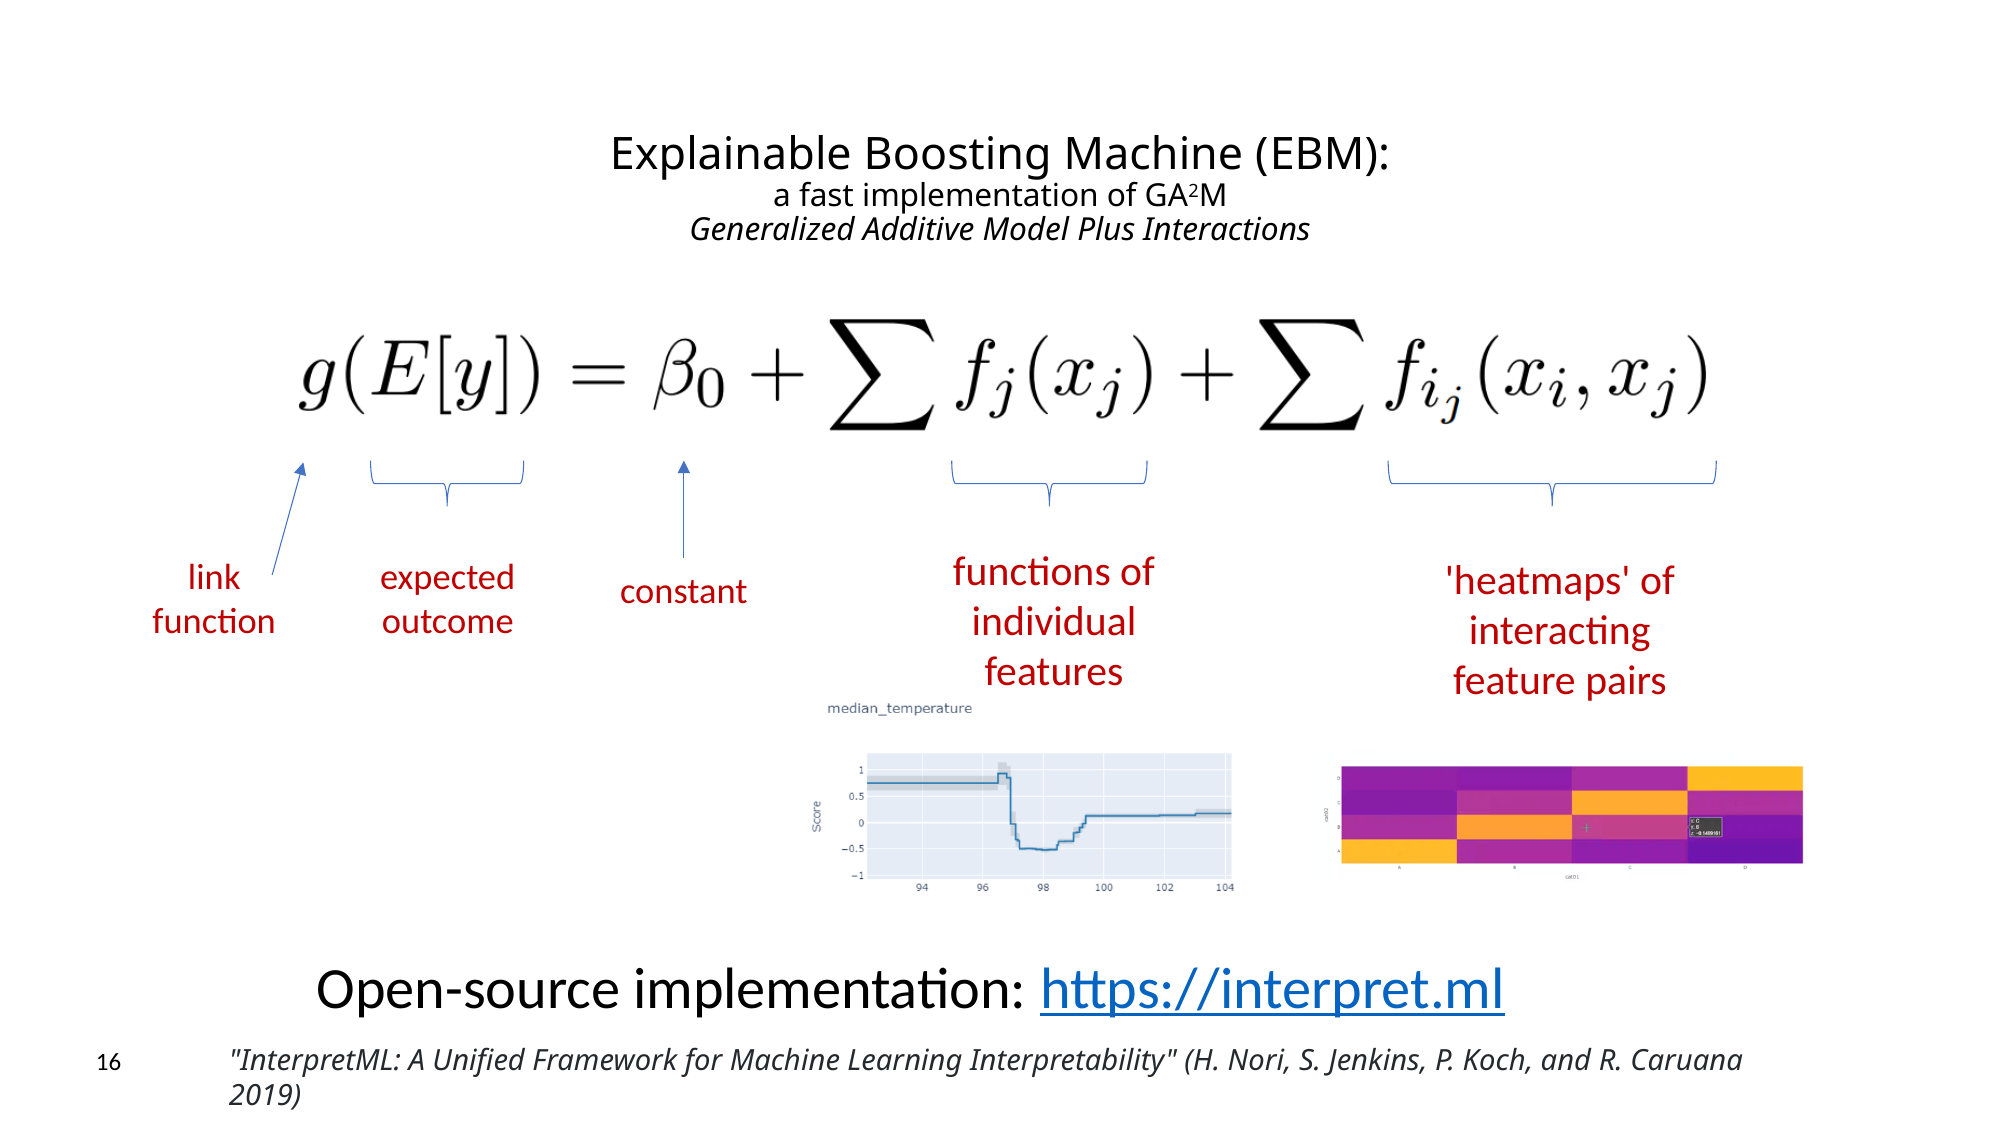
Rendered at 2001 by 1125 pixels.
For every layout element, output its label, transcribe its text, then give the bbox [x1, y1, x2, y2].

text_box constant [596, 566, 772, 611]
list Open-source implementation: https://interpret.ml [301, 950, 1791, 1052]
text_box functions of individual features [924, 543, 1184, 694]
text_box [370, 460, 525, 507]
title Explainable Boosting Machine (EBM): a fast implementation of GA2M Generalized Additive Model Plus Interactions [101, 75, 1900, 313]
text_box "InterpretML: A Unified Framework for Machine Learning Interpretability" (H. Nori, S. Jenkins, P. Koch, and R. Caruana 2019) [228, 1041, 1748, 1112]
text_box [951, 460, 1148, 507]
text_box link function [126, 553, 302, 641]
text_box 'heatmaps' of interacting feature pairs [1430, 553, 1690, 704]
picture [284, 315, 1720, 438]
text_box [1387, 460, 1717, 507]
picture [1313, 750, 1806, 882]
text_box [272, 462, 304, 575]
text_box expected outcome [339, 553, 557, 641]
picture [803, 700, 1246, 899]
